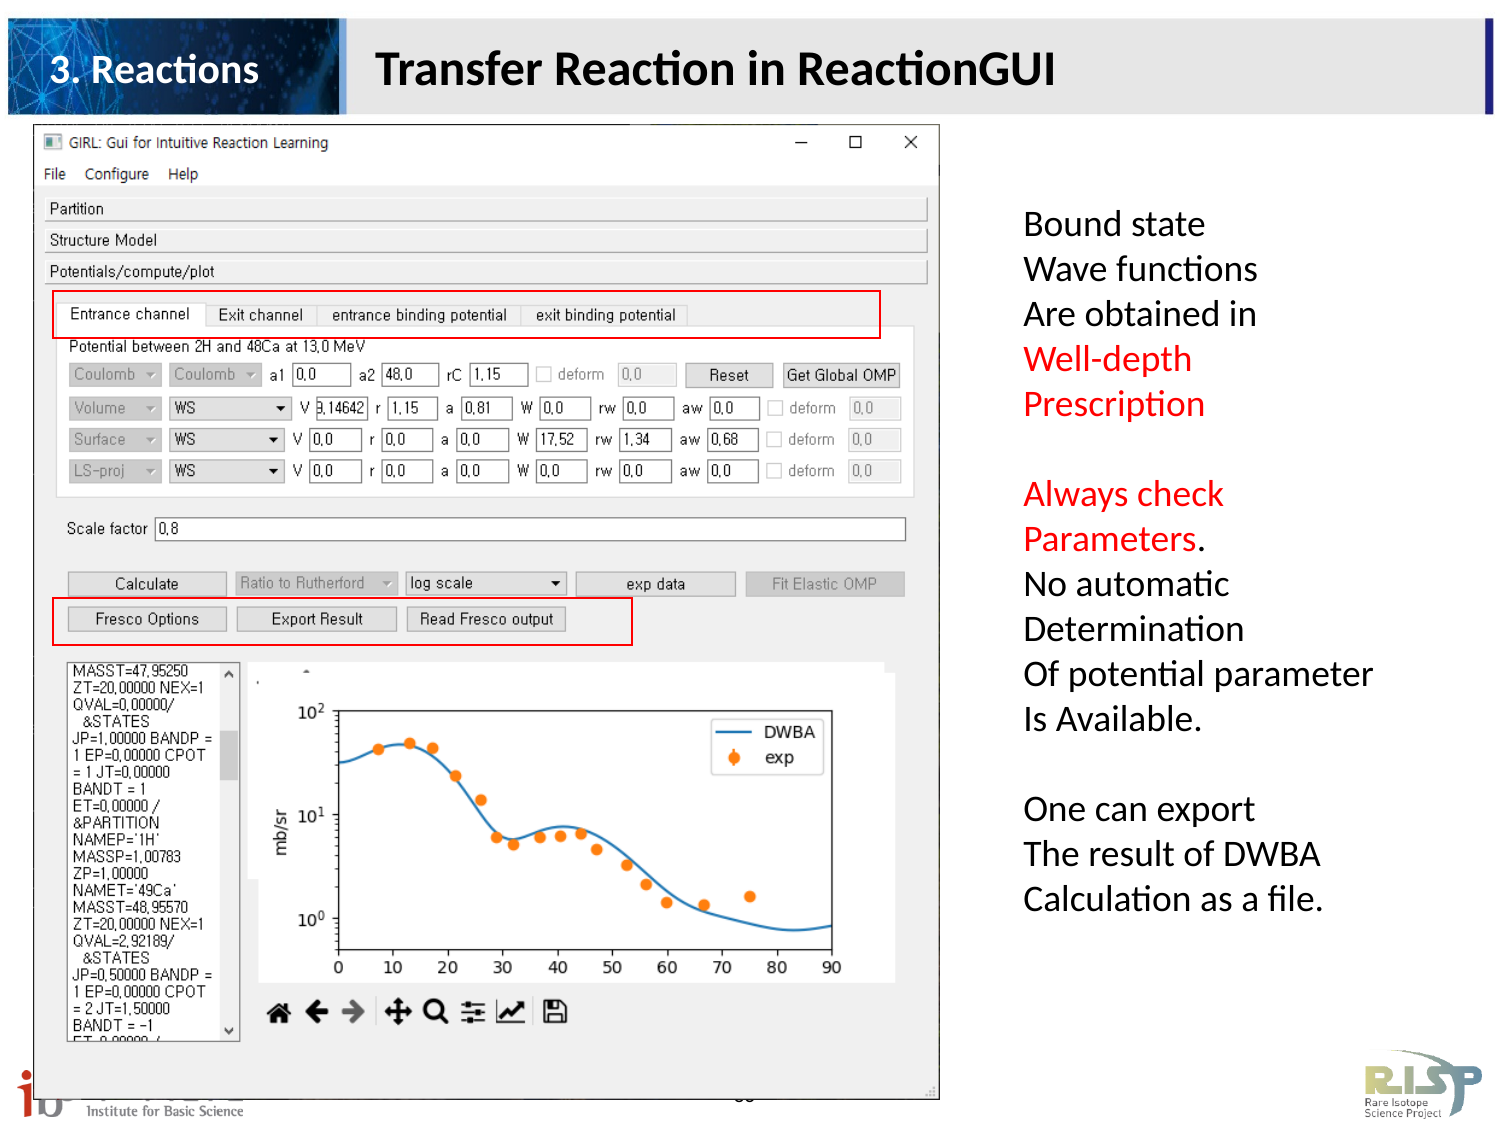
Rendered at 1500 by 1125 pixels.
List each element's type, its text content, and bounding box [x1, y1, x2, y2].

text_box Bound state Wave functions Are obtained in Well-depth Prescription Always check Parameters. No automatic Determination Of potential parameter Is Available. One can export The result of DWBA Calculation as a file. [1008, 191, 1390, 927]
picture [2, 10, 1500, 1117]
picture [1364, 1049, 1482, 1119]
